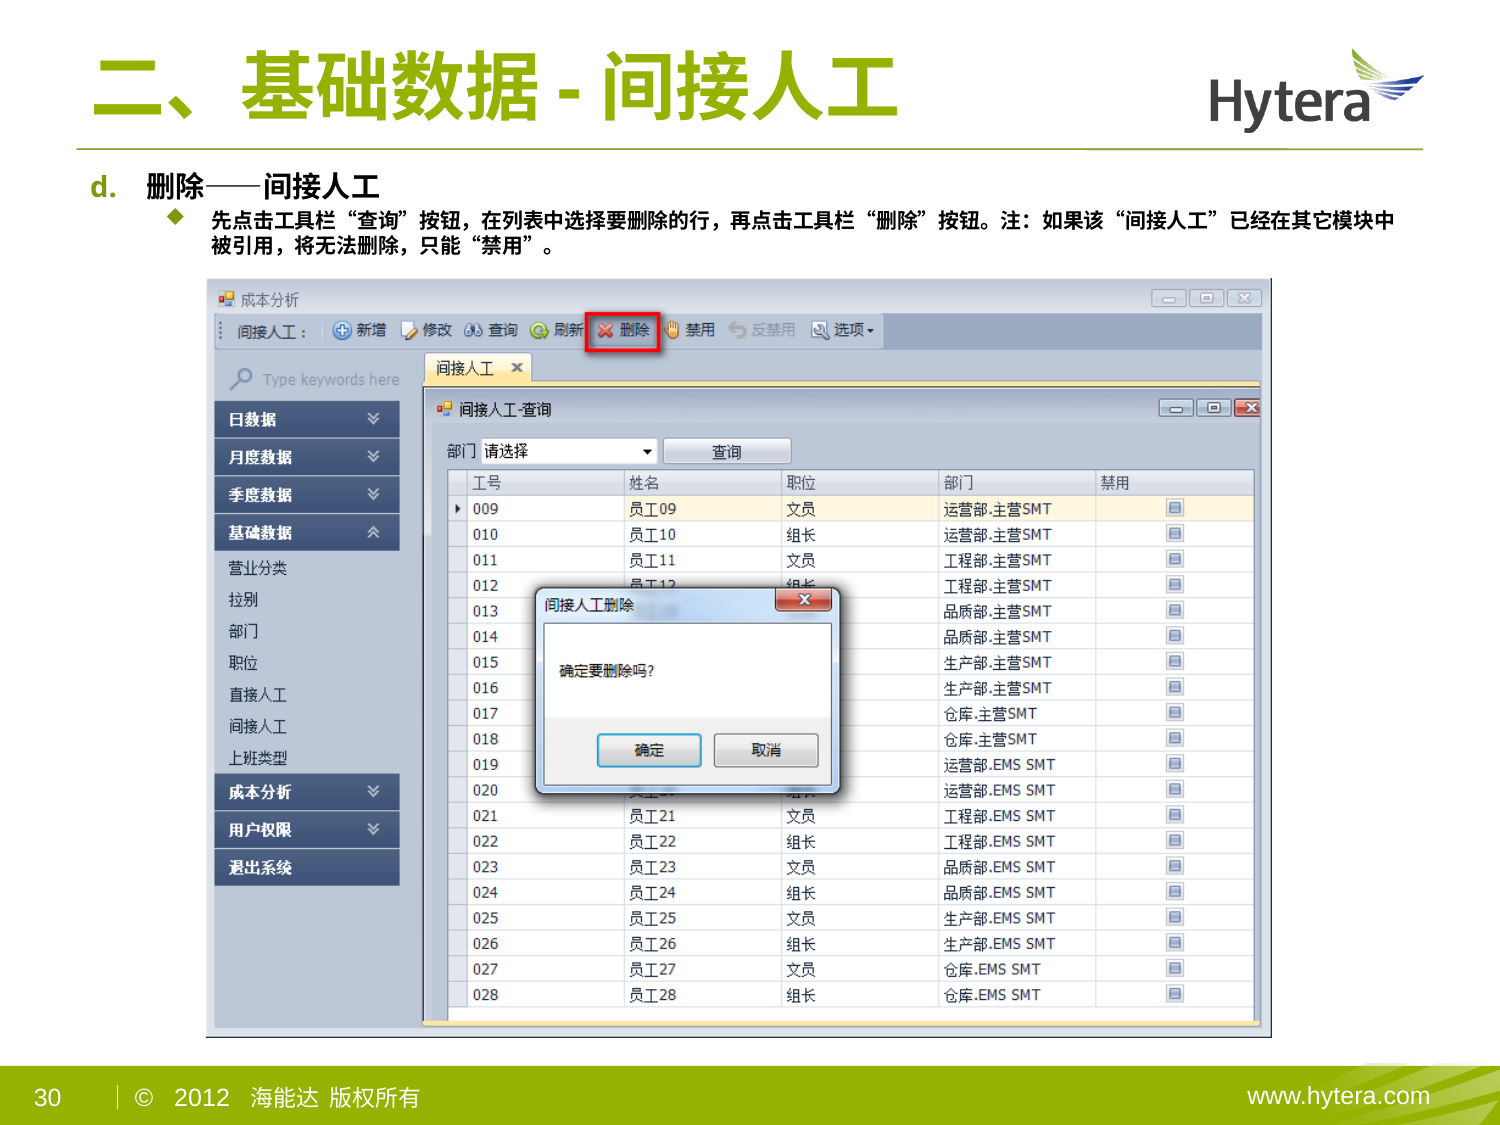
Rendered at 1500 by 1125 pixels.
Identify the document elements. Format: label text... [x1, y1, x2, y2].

title 二、基础数据-间接人工 [75, 38, 1425, 131]
picture [206, 278, 1272, 1039]
picture [1135, 1063, 1500, 1125]
list 删除——间接人工 先点击工具栏“查询”按钮，在列表中选择要删除的行，再点击工具栏“删除”按钮。注：如果该“间接人工”已经在其它模块中被引用，将无法删除，只能“禁用”。 [75, 160, 1425, 1059]
